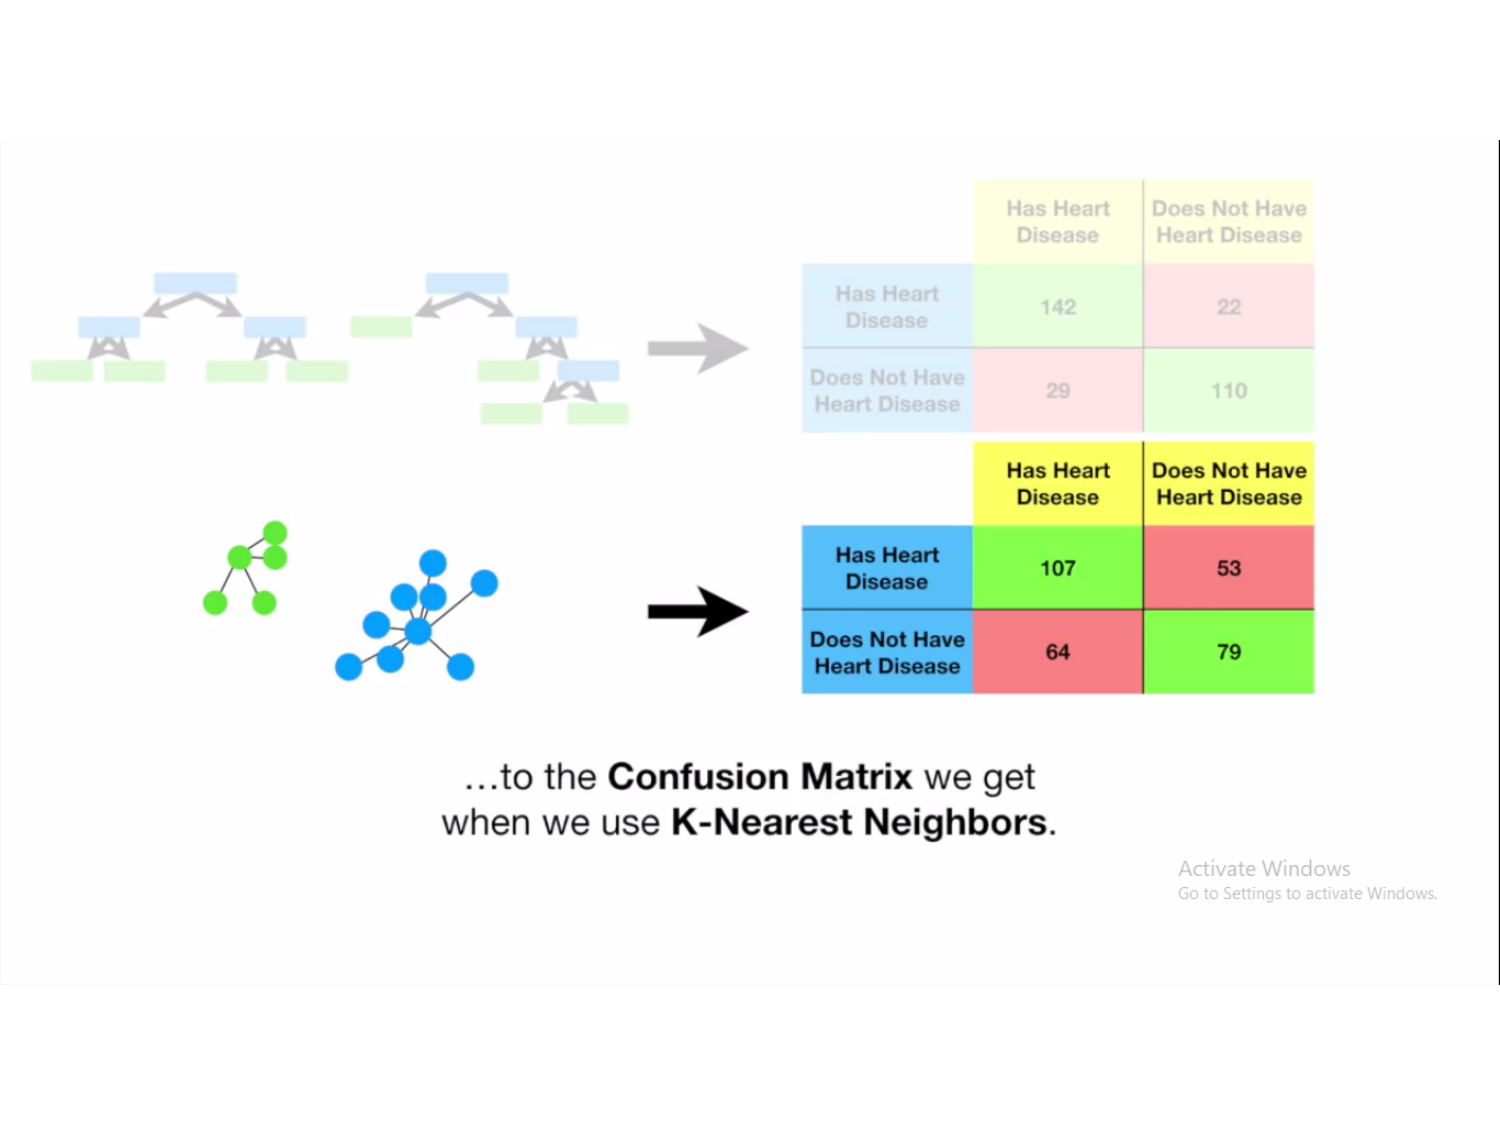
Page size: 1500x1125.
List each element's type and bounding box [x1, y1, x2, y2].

picture [0, 140, 1500, 985]
